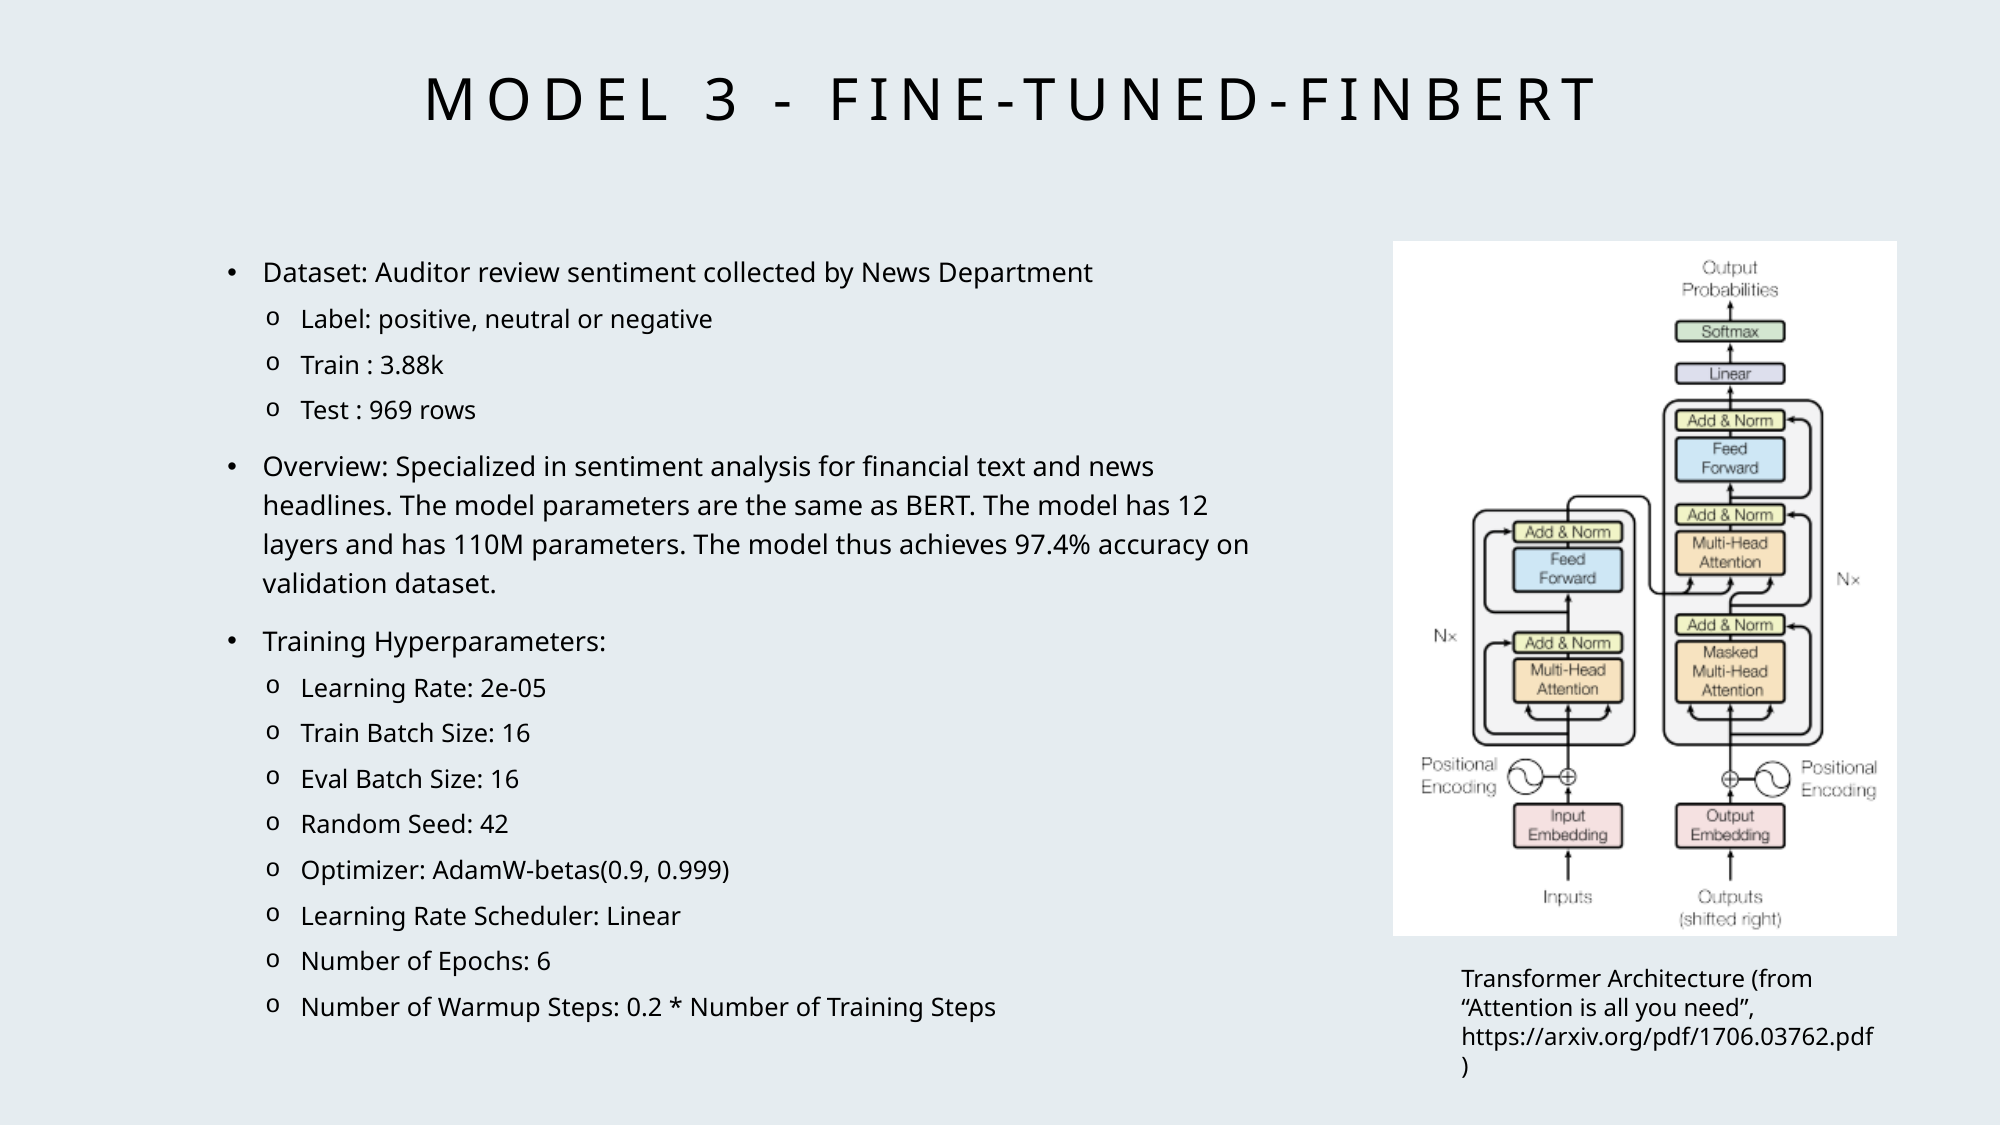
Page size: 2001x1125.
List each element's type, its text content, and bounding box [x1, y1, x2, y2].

picture [1393, 241, 1897, 936]
list Dataset: Auditor review sentiment collected by News Department Label: positive, neutral or negative Train : 3.88k Test : 969 rows Overview: Specialized in sentiment analysis for financial text and news headlines. The model parameters are the same as BERT. The model has 12 layers and has 110M parameters. The model thus achieves 97.4% accuracy on validation dataset. Training Hyperparameters: Learning Rate: 2e-05 Train Batch Size: 16 Eval Batch Size: 16 Random Seed: 42 Optimizer: AdamW-betas(0.9, 0.999) Learning Rate Scheduler: Linear Number of Epochs: 6 Number of Warmup Steps: 0.2 * Number of Training Steps [212, 241, 1303, 1035]
text_box Transformer Architecture (from “Attention is all you need”, https://arxiv.org/pdf/1706.03762.pdf) [1446, 956, 1897, 1087]
title Model 3 - fiNE-TUNED-fINBert [408, 0, 1645, 198]
